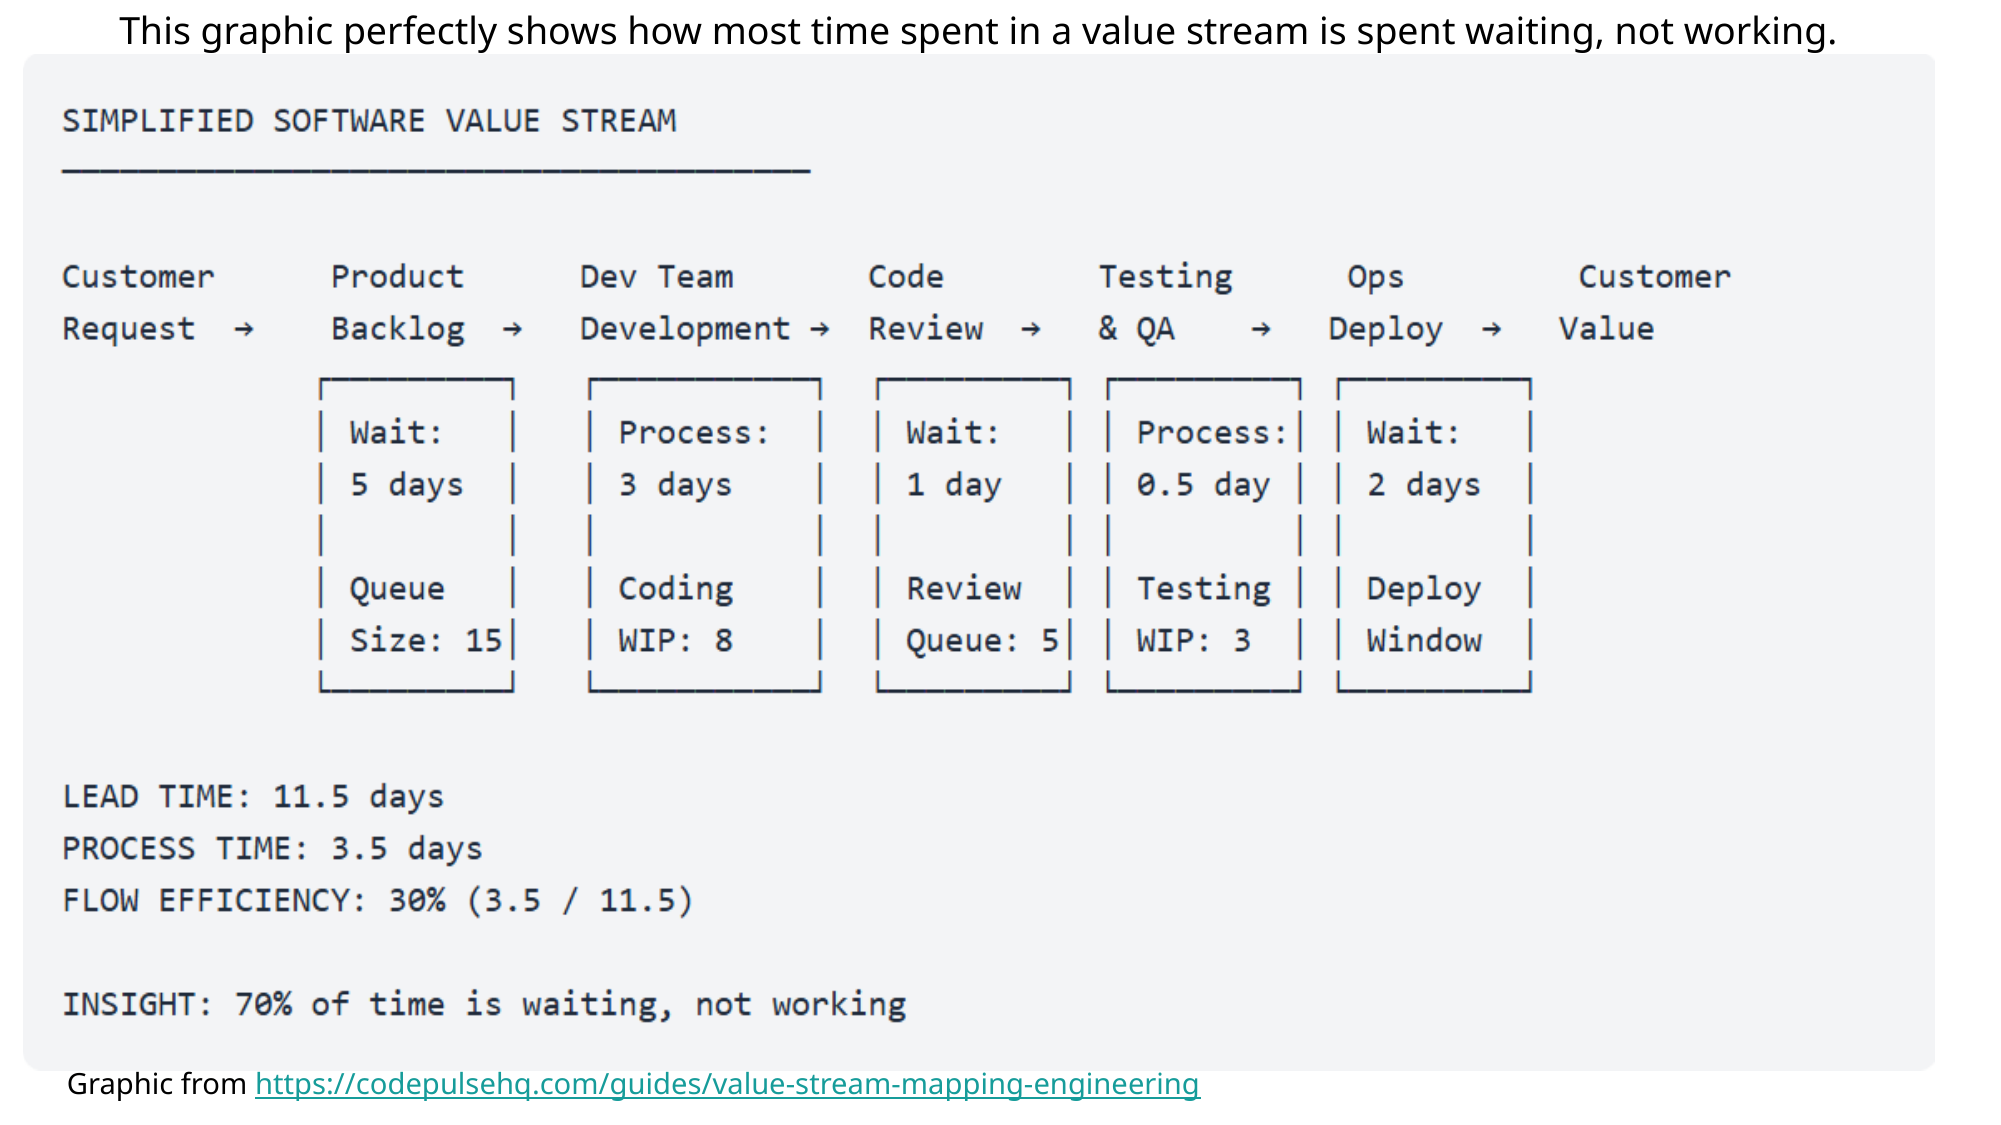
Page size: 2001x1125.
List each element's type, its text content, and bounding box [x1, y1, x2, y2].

text_box Graphic from https://codepulsehq.com/guides/value-stream-mapping-engineering [52, 1071, 1223, 1113]
picture [23, 54, 1935, 1071]
text_box This graphic perfectly shows how most time spent in a value stream is spent waiting, not working. [104, 0, 1854, 54]
